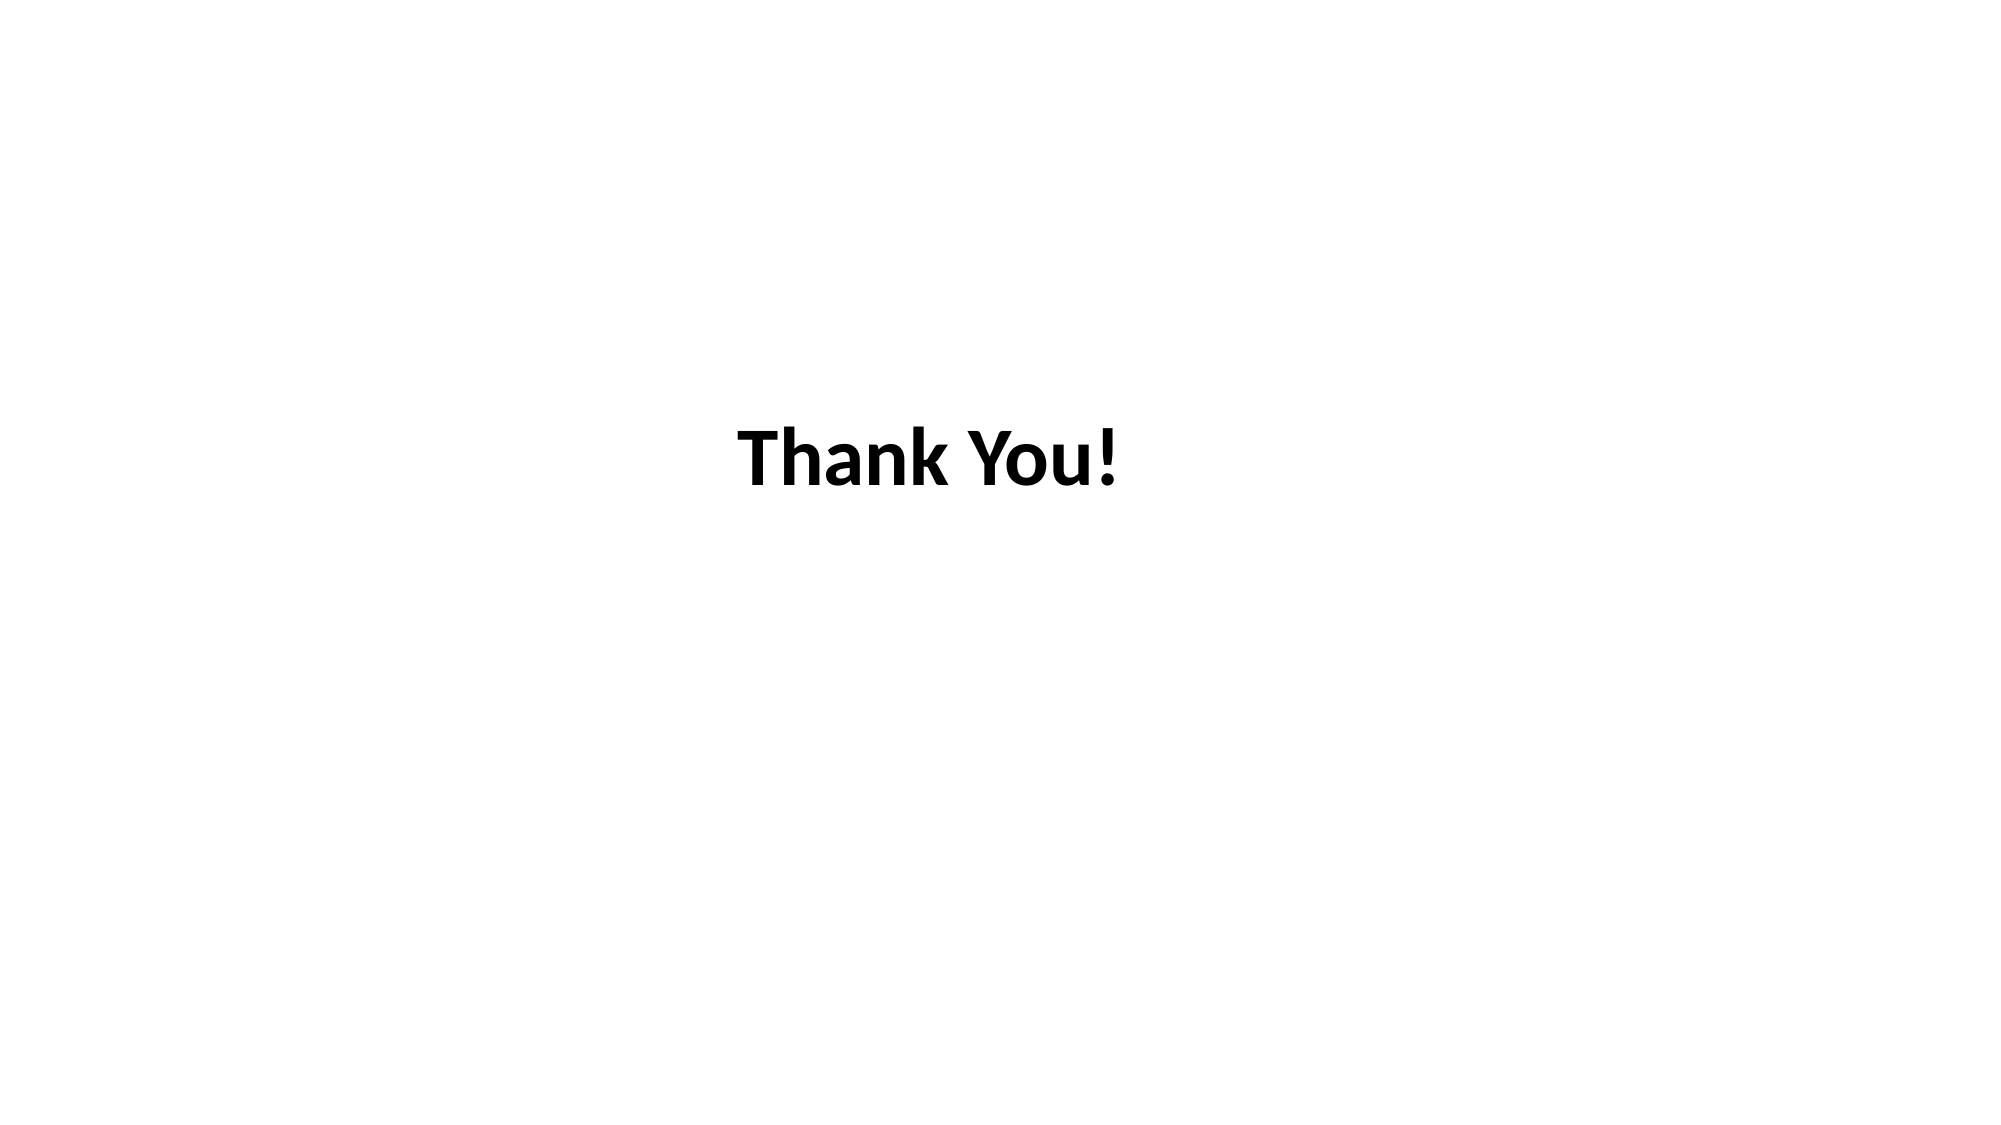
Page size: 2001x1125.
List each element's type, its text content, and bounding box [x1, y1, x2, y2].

text_box Thank You! [494, 394, 1366, 509]
